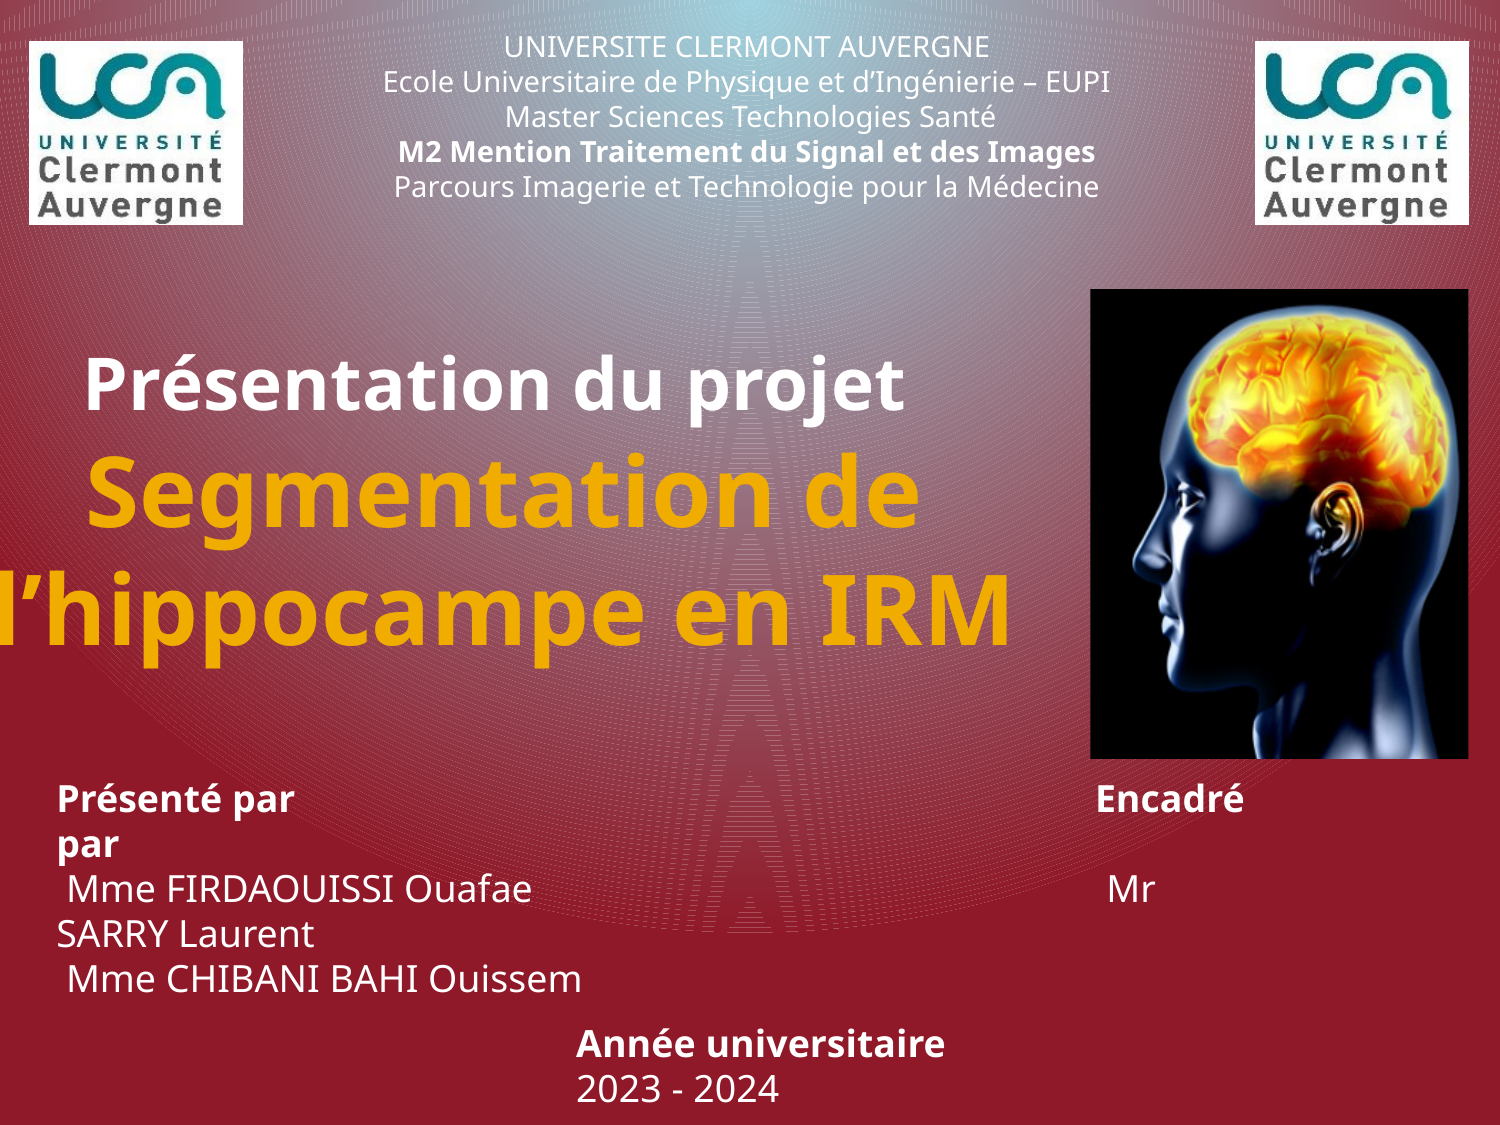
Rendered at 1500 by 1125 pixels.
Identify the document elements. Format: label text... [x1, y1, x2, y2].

title Présentation du projet Segmentation de l’hippocampe en IRM [0, 312, 1031, 681]
picture [29, 41, 243, 225]
picture [1090, 289, 1469, 760]
text_box Présenté par Encadré par Mme FIRDAOUISSI Ouafae Mr SARRY Laurent Mme CHIBANI BAHI Ouissem [41, 767, 1293, 1052]
text_box UNIVERSITE CLERMONT AUVERGNE Ecole Universitaire de Physique et d’Ingénierie – EUPI Master Sciences Technologies Santé M2 Mention Traitement du Signal et des Images Parcours Imagerie et Technologie pour la Médecine [297, 21, 1196, 246]
text_box Année universitaire 2023 - 2024 [560, 1012, 1045, 1118]
picture [1255, 41, 1469, 225]
